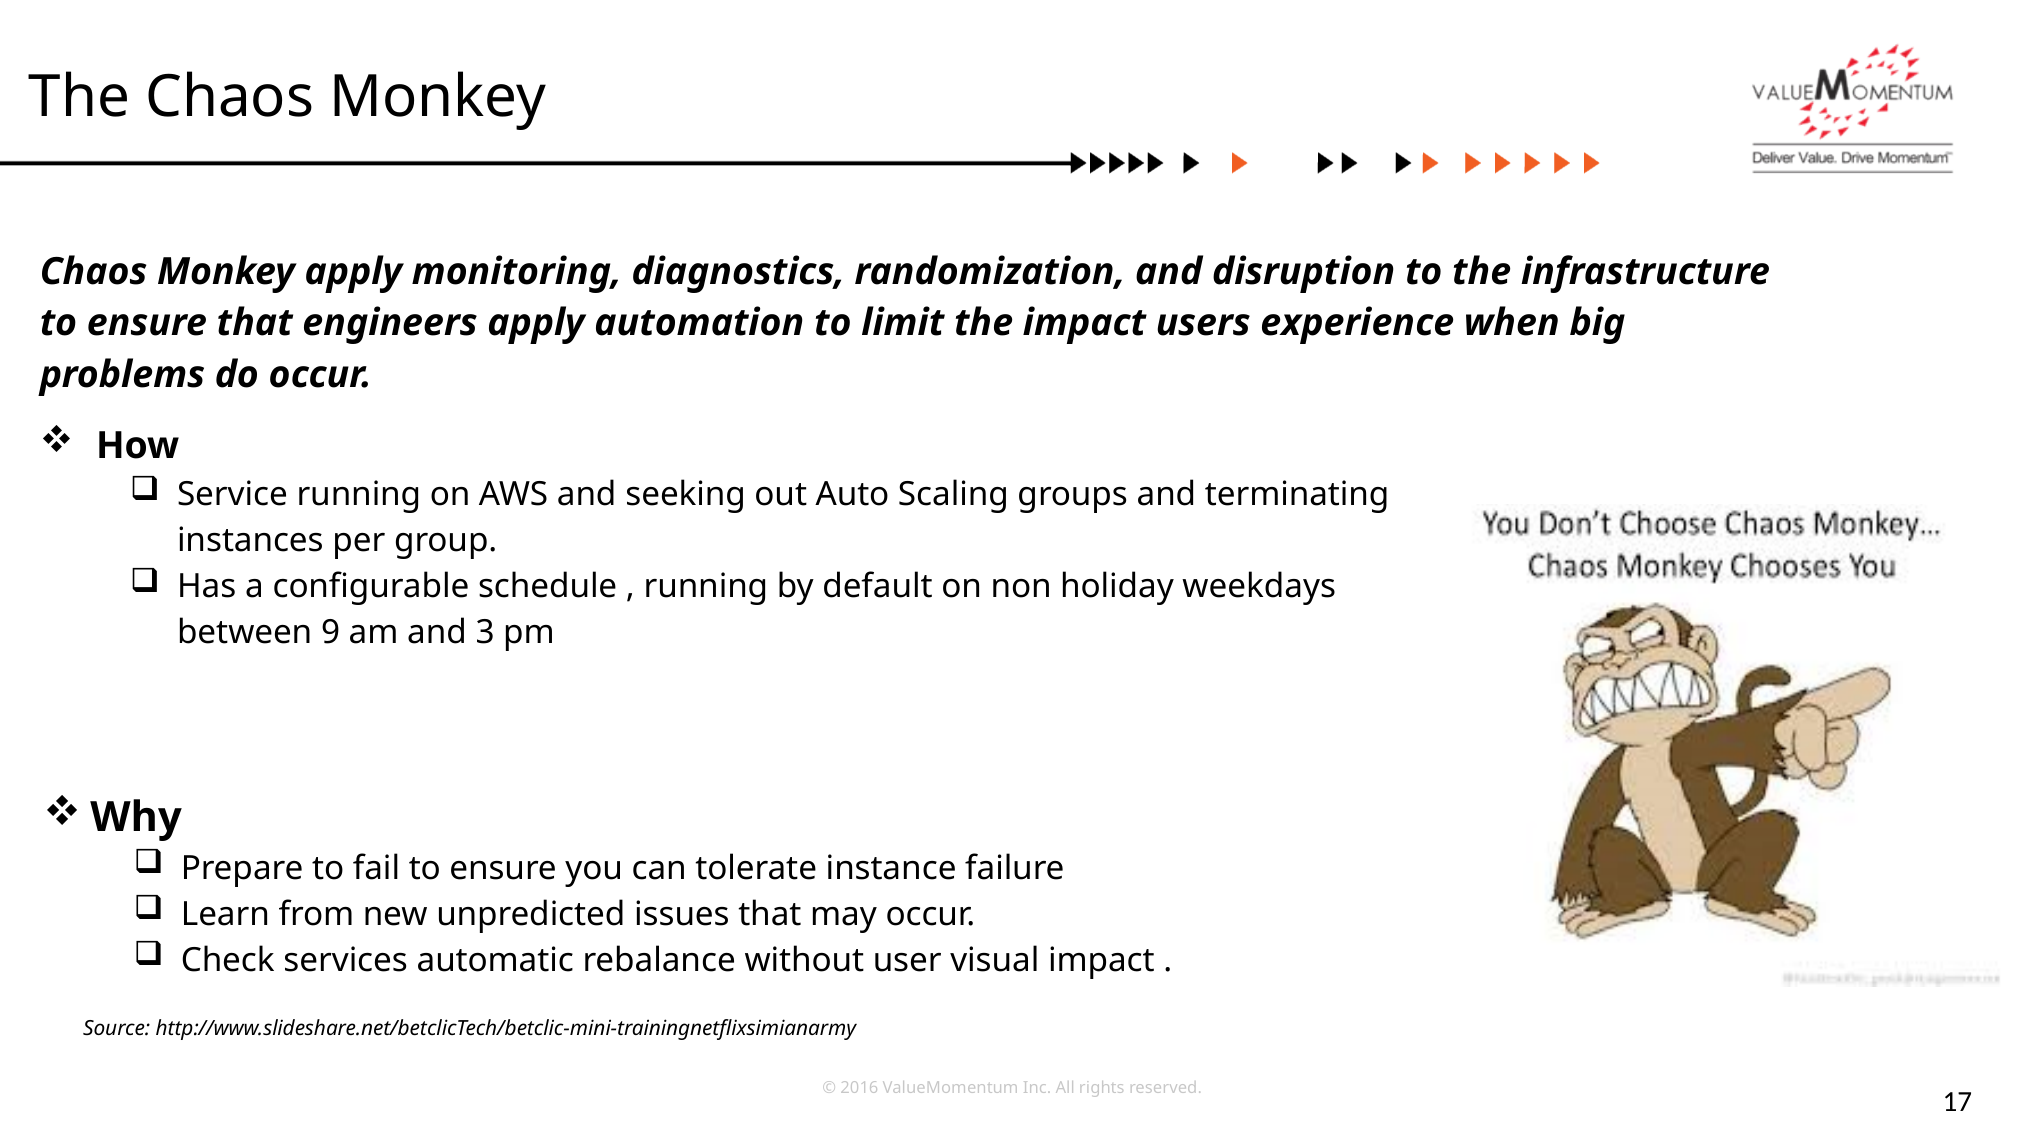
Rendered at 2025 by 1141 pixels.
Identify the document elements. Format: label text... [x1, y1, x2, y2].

text_box How Service running on AWS and seeking out Auto Scaling groups and terminating instances per group. Has a configurable schedule , running by default on non holiday weekdays between 9 am and 3 pm [24, 407, 1425, 658]
picture [1423, 503, 2006, 989]
text_box Why Prepare to fail to ensure you can tolerate instance failure Learn from new unpredicted issues that may occur. Check services automatic rebalance without user visual impact . [28, 775, 1191, 986]
picture [0, 138, 1631, 184]
picture [1738, 34, 1968, 183]
footer © 2016 ValueMomentum Inc. All rights reserved. [691, 1056, 1334, 1118]
text_box Source: http://www.slideshare.net/betclicTech/betclic-mini-trainingnetflixsimianarmy [68, 1007, 872, 1048]
text_box The Chaos Monkey [12, 36, 1638, 136]
text_box Chaos Monkey apply monitoring, diagnostics, randomization, and disruption to the infrastructure to ensure that engineers apply automation to limit the impact users experience when big problems do occur. [24, 232, 1788, 455]
